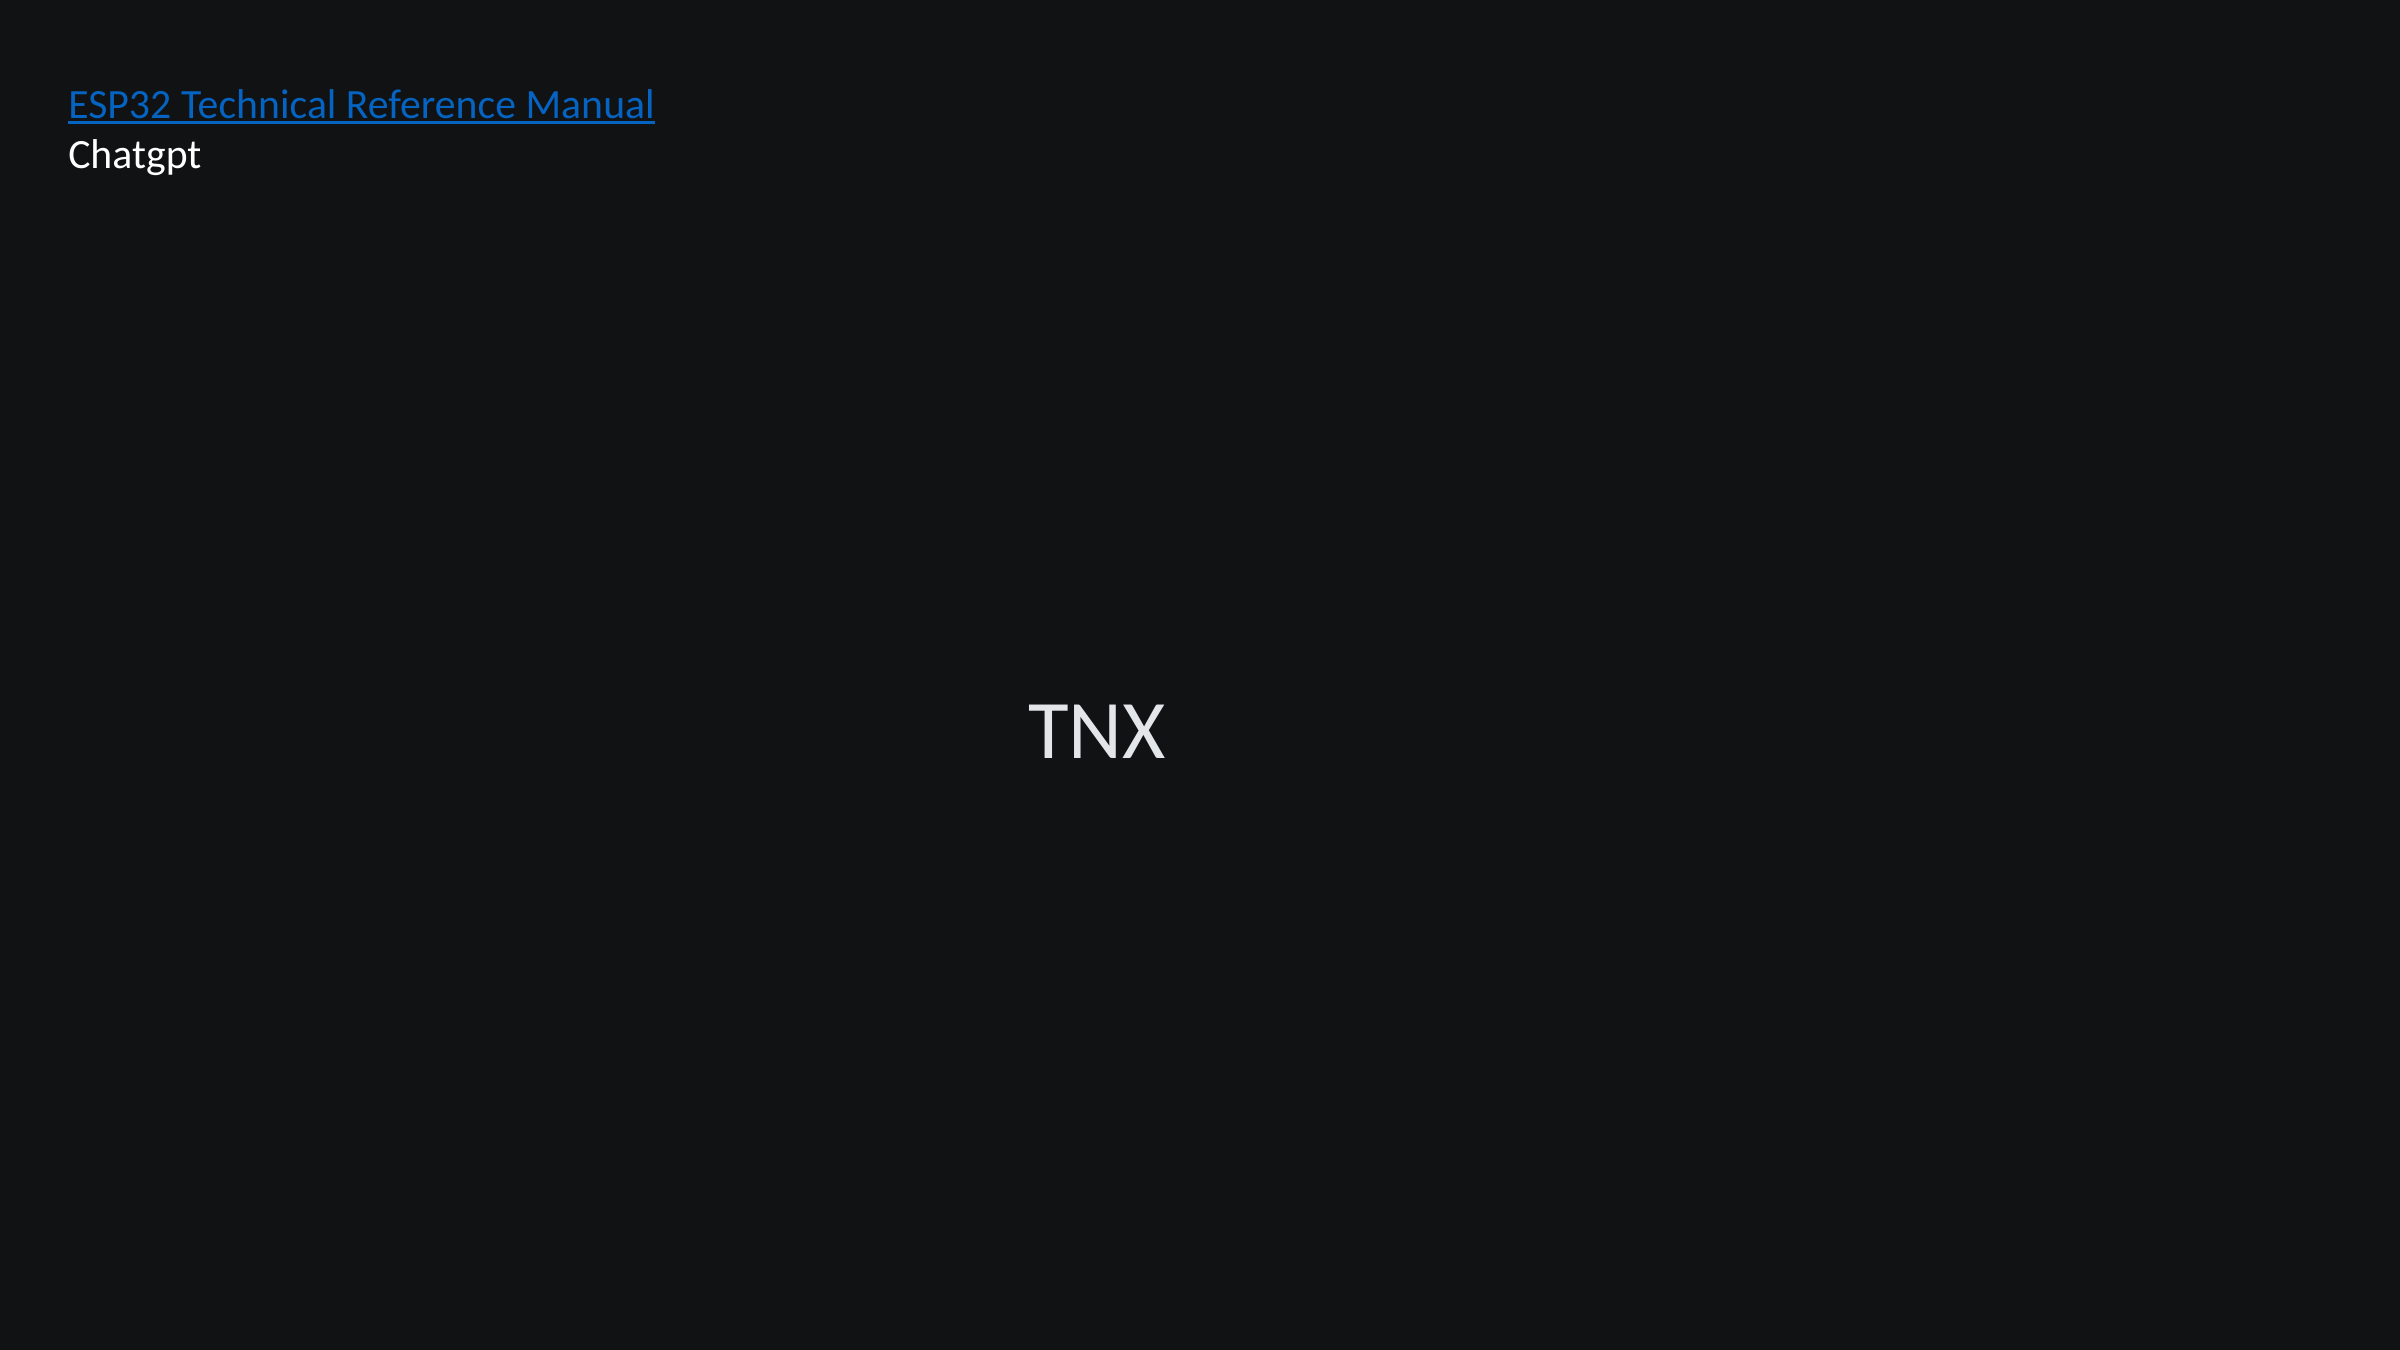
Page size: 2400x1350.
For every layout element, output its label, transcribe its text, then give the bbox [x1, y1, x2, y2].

text_box ESP32 Technical Reference Manual Chatgpt [53, 69, 1959, 185]
text_box TNX [1028, 714, 1540, 997]
